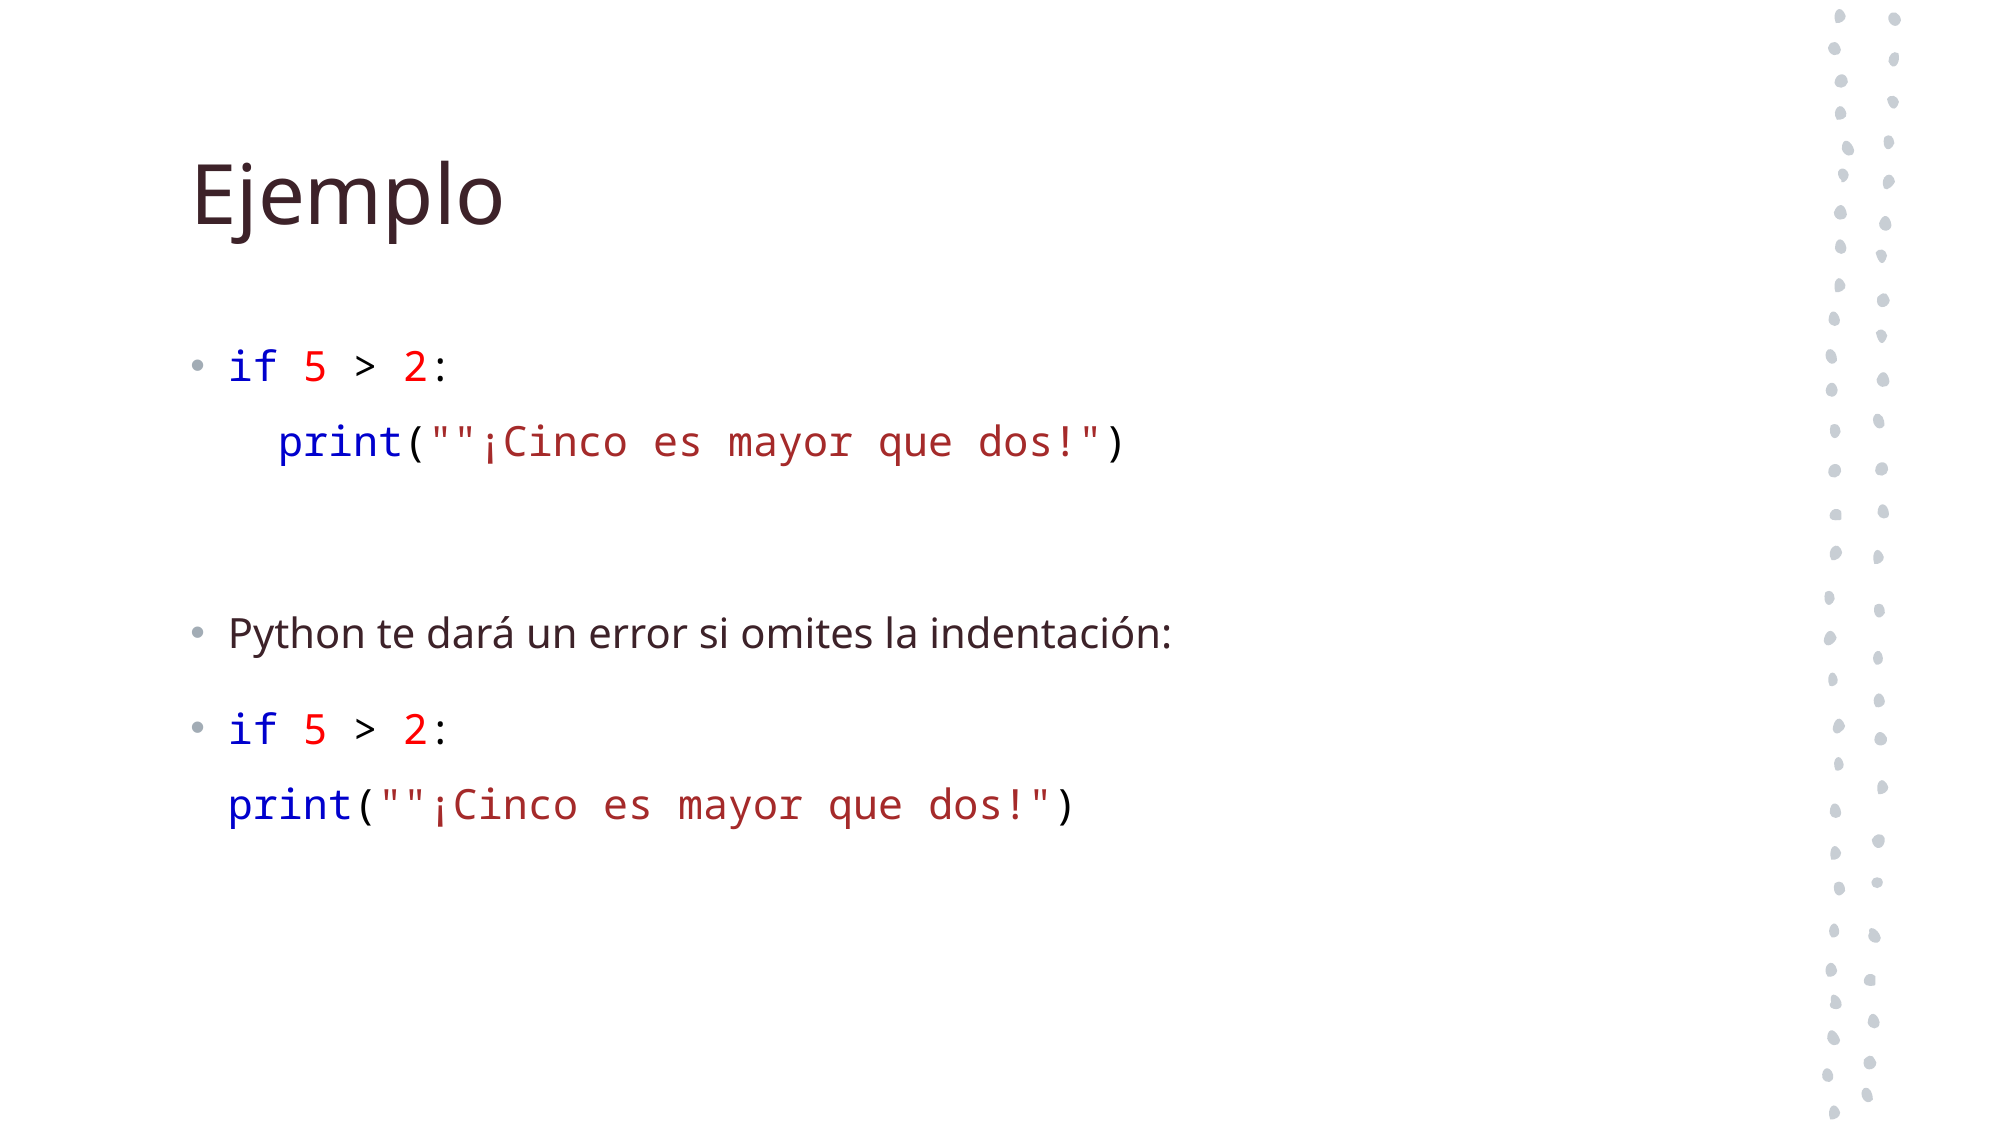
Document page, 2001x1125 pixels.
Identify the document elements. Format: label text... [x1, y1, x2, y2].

list if 5 > 2: print(""¡Cinco es mayor que dos!") Python te dará un error si omites la indentación: if 5 > 2: print(""¡Cinco es mayor que dos!") [175, 307, 1756, 1022]
title Ejemplo [175, 82, 1756, 300]
